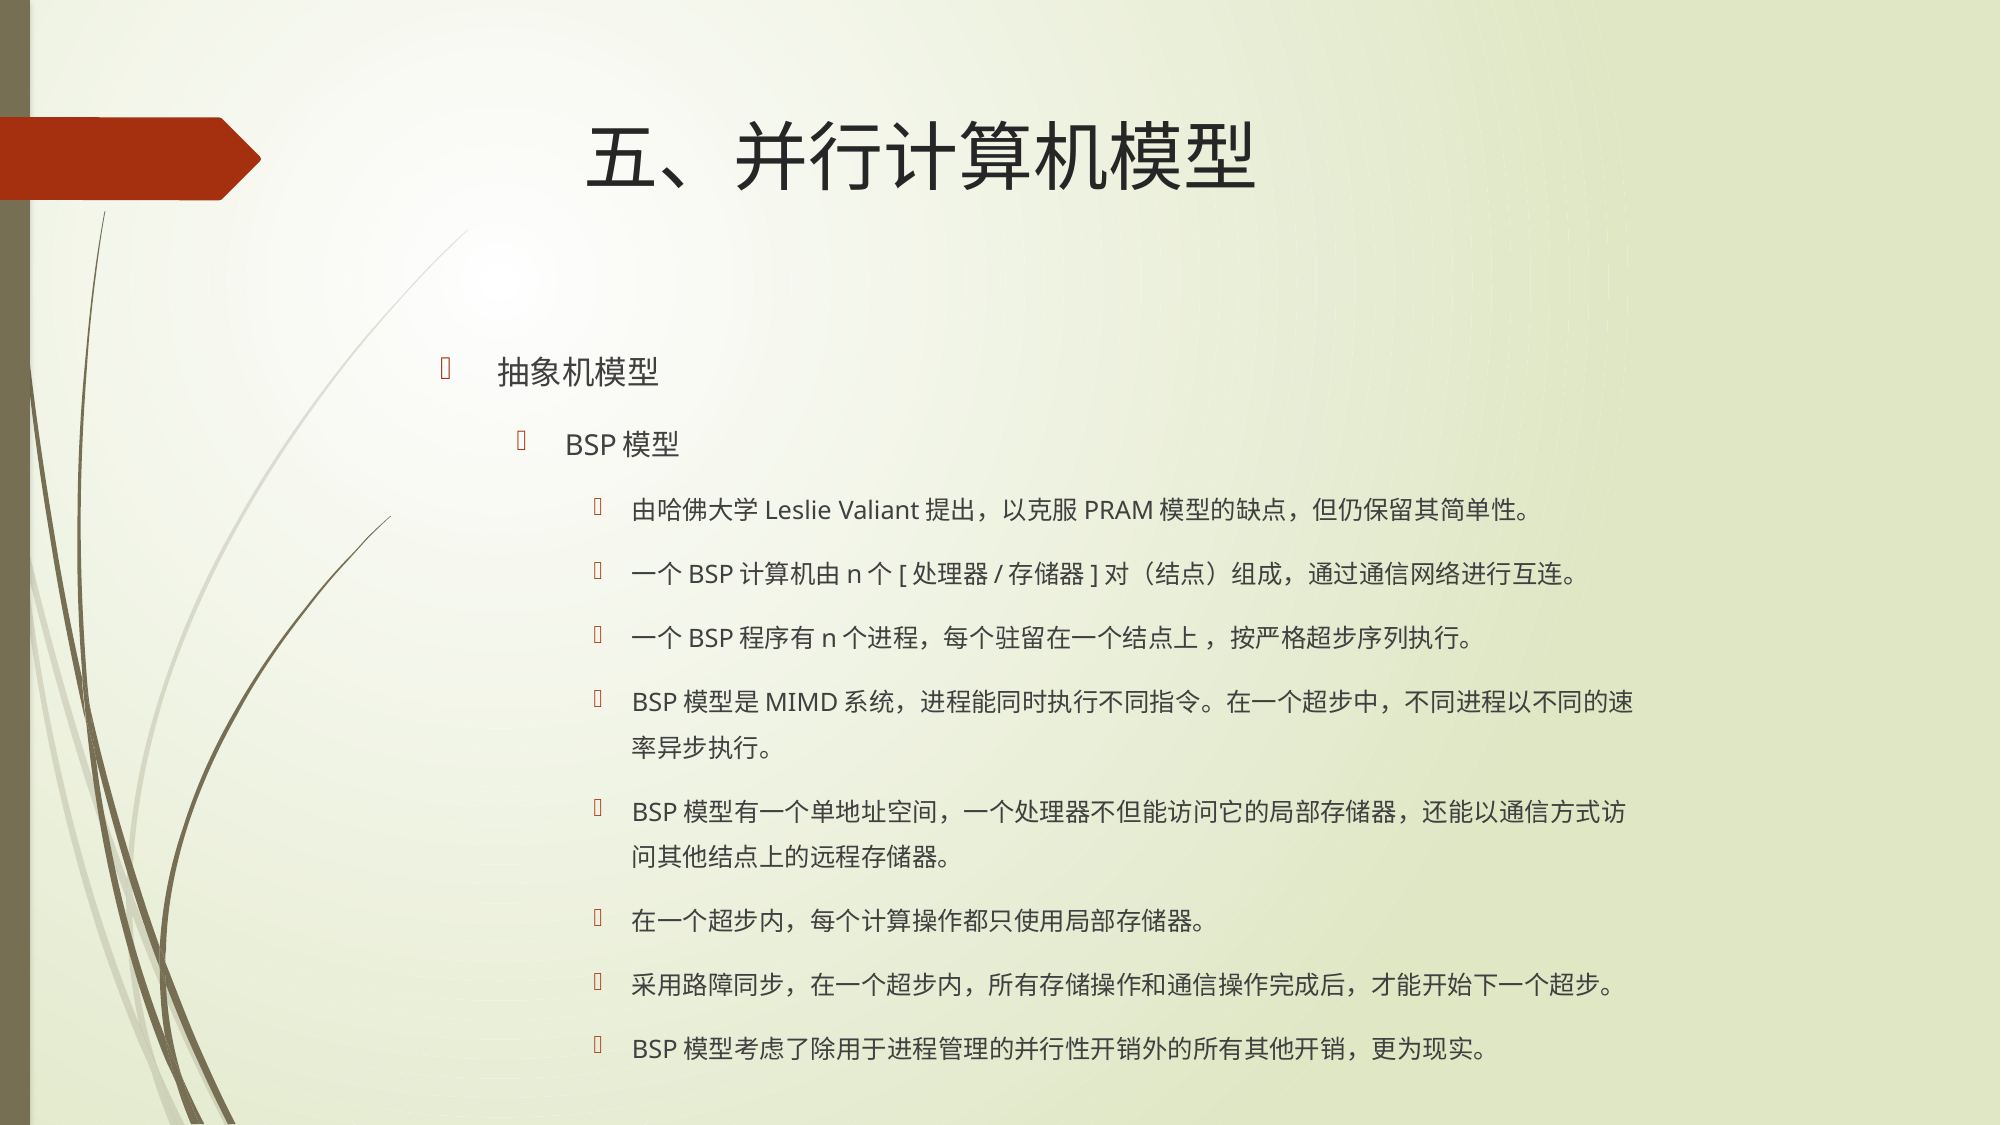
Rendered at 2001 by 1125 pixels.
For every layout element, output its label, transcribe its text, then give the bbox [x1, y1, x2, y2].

title 五、并行计算机模型 [568, 102, 1650, 313]
list 抽象机模型 BSP模型 由哈佛大学Leslie Valiant提出，以克服PRAM模型的缺点，但仍保留其简单性。 一个BSP计算机由n个[处理器/存储器]对（结点）组成，通过通信网络进行互连。 一个BSP程序有n个进程，每个驻留在一个结点上 ，按严格超步序列执行。 BSP模型是MIMD系统，进程能同时执行不同指令。在一个超步中，不同进程以不同的速率异步执行。 BSP模型有一个单地址空间，一个处理器不但能访问它的局部存储器，还能以通信方式访问其他结点上的远程存储器。 在一个超步内，每个计算操作都只使用局部存储器。 采用路障同步，在一个超步内，所有存储操作和通信操作完成后，才能开始下一个超步。 BSP模型考虑了除用于进程管理的并行性开销外的所有其他开销，更为现实。 [425, 324, 1663, 1083]
